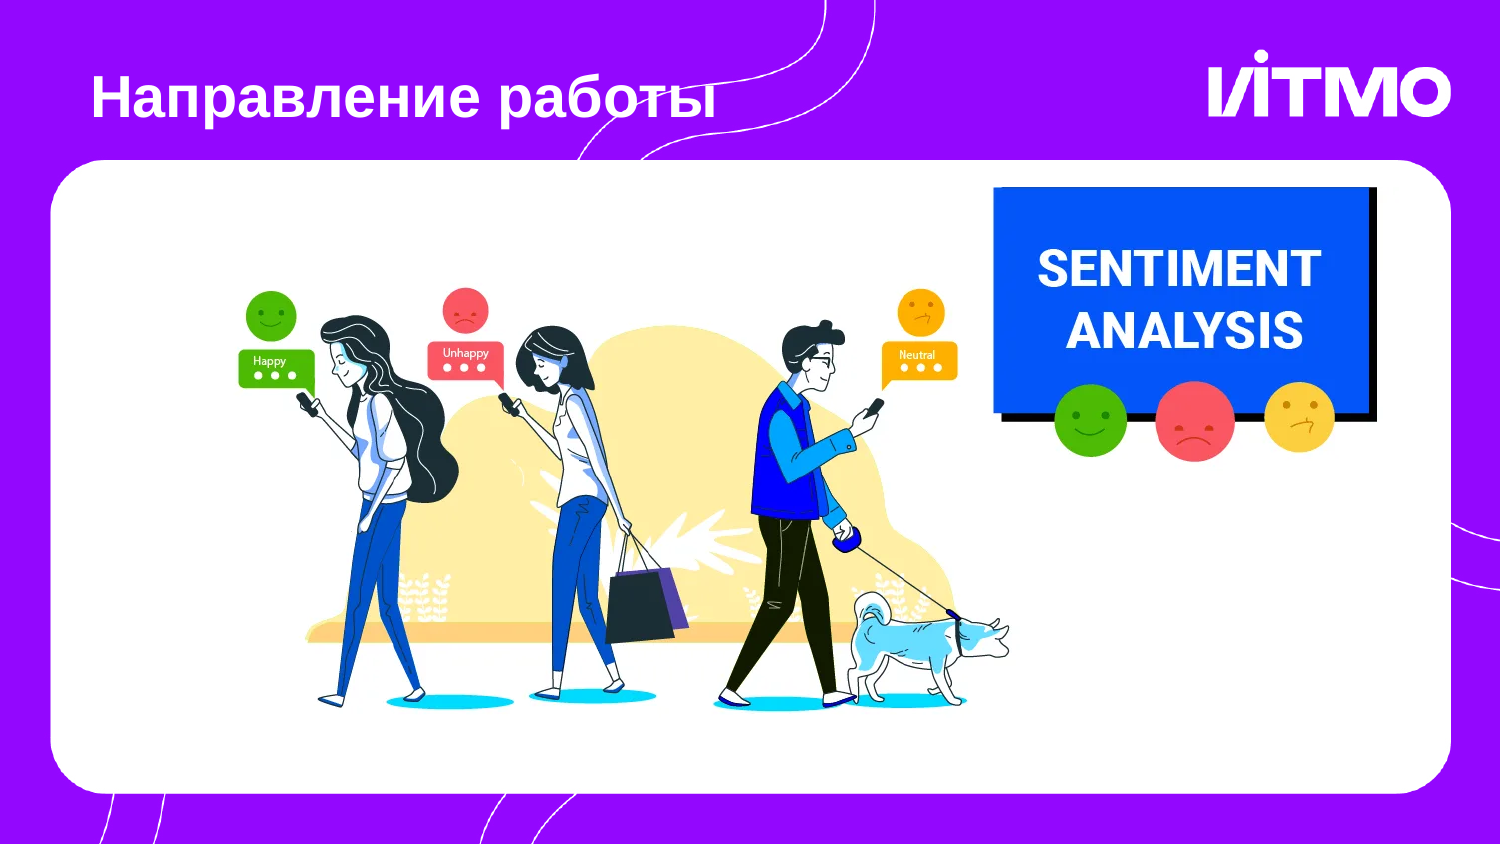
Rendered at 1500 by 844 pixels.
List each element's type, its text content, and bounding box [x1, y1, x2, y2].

title Направление работы [75, 50, 1195, 137]
picture [0, 0, 1500, 844]
